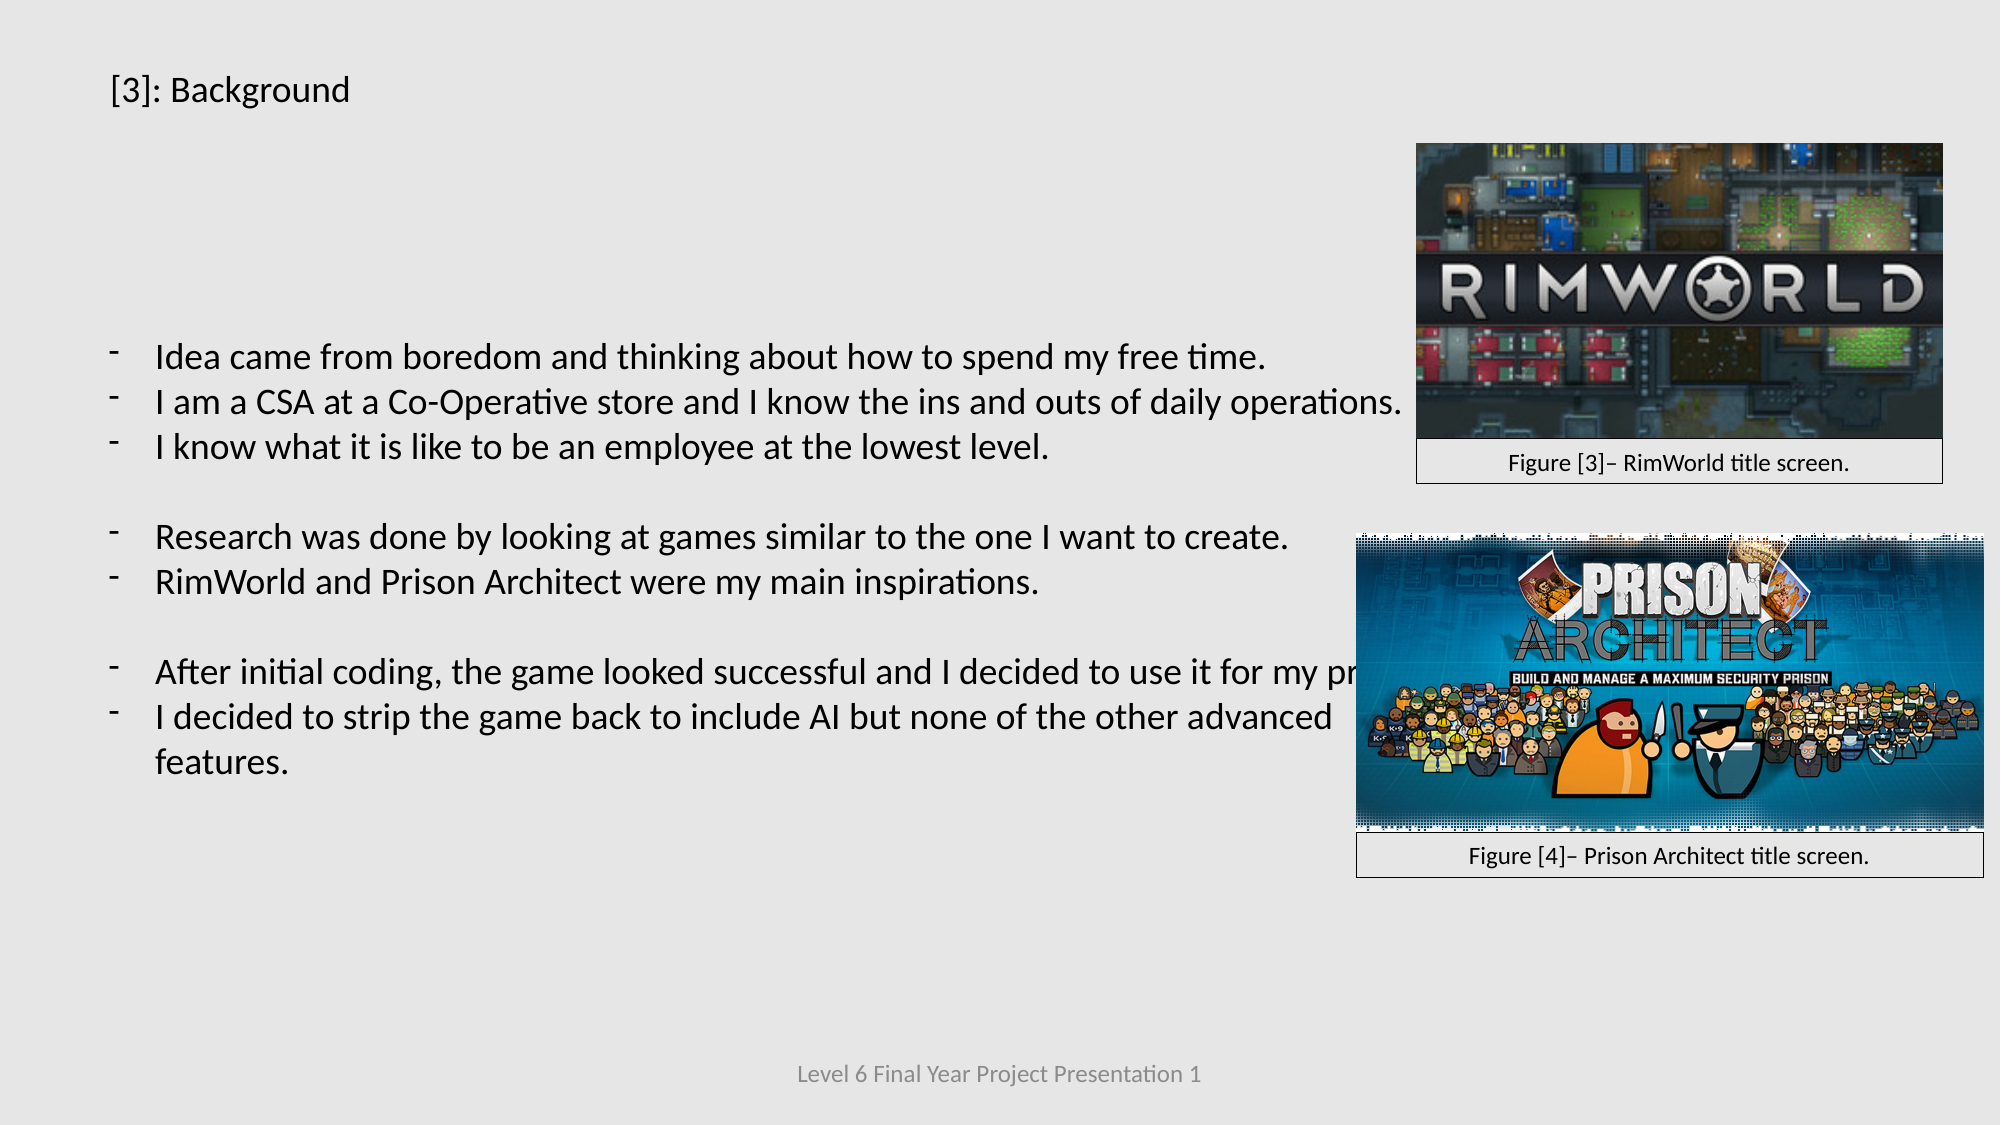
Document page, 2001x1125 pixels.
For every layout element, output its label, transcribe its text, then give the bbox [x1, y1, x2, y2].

footer Level 6 Final Year Project Presentation 1 [662, 1042, 1338, 1103]
text_box [3]: Background [28, 57, 432, 118]
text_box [1415, 143, 1943, 489]
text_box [1356, 533, 1984, 879]
text_box Idea came from boredom and thinking about how to spend my free time. I am a CSA at a Co-Operative store and I know the ins and outs of daily operations. I know what it is like to be an employee at the lowest level. Research was done by looking at games similar to the one I want to create. RimWorld and Prison Architect were my main inspirations. After initial coding, the game looked successful and I decided to use it for my project. I decided to strip the game back to include AI but none of the other advanced features. [93, 324, 1464, 835]
